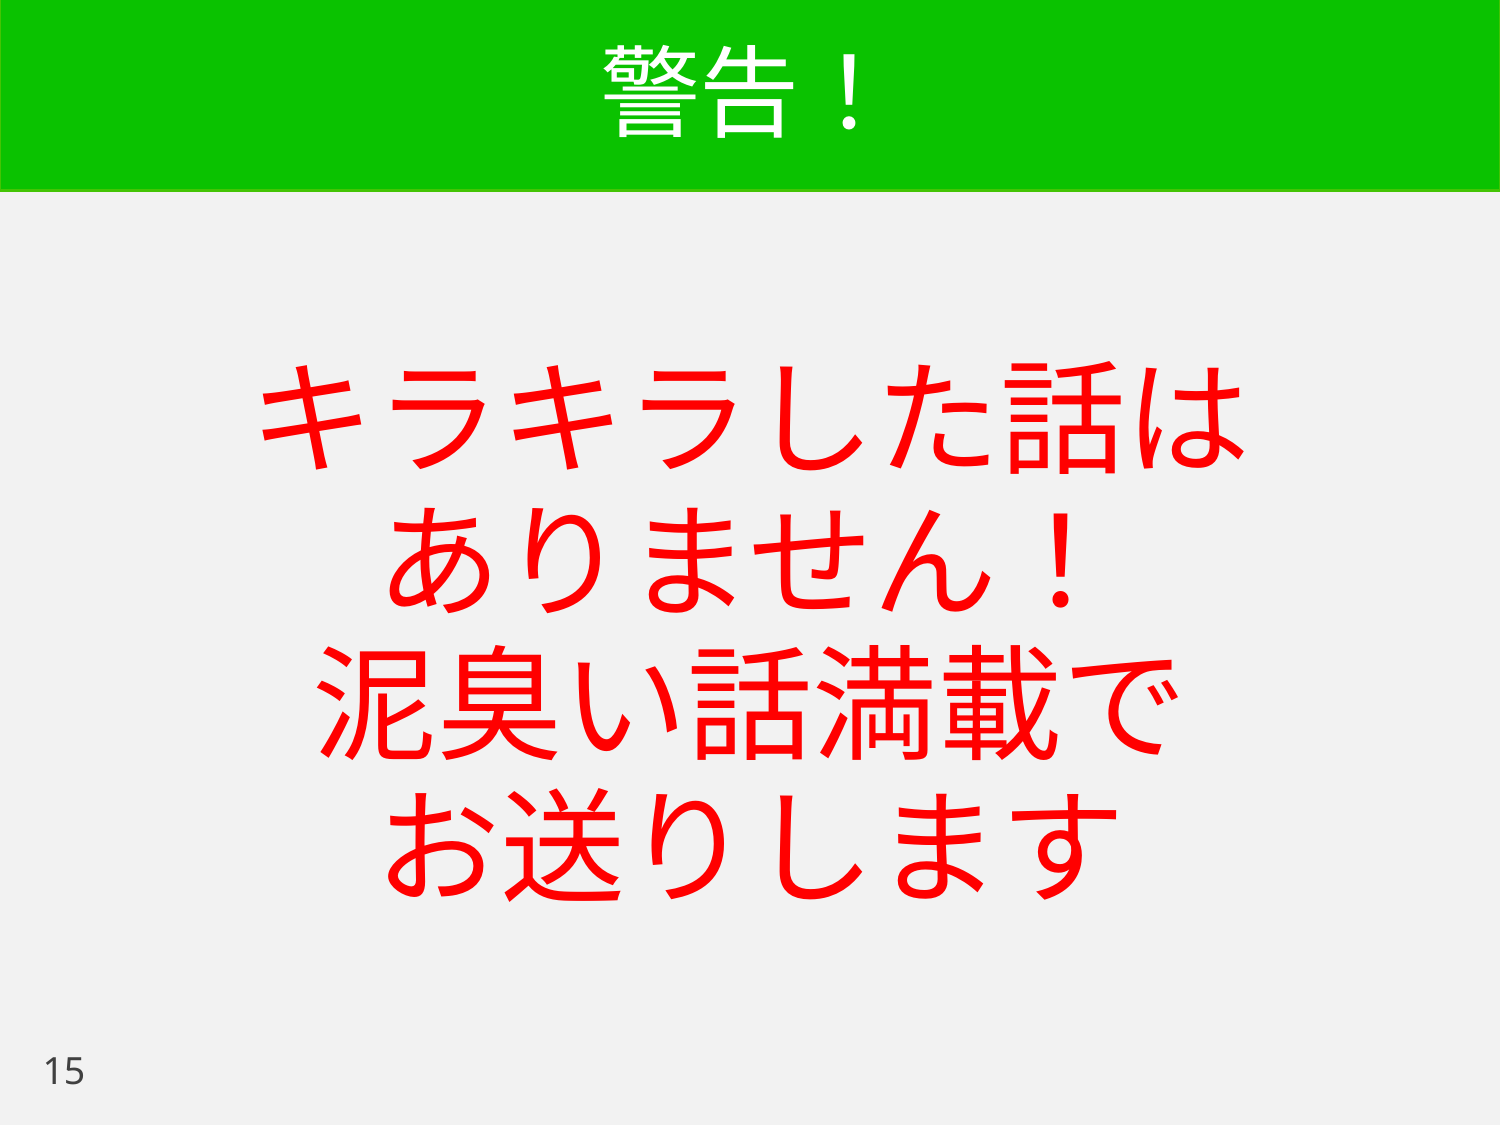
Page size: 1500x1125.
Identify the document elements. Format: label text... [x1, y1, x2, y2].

list キラキラした話は ありません！ 泥臭い話満載で お送りします [103, 277, 1397, 1000]
title 警告！ [0, 53, 1500, 140]
slide_number 15 [27, 1042, 146, 1102]
